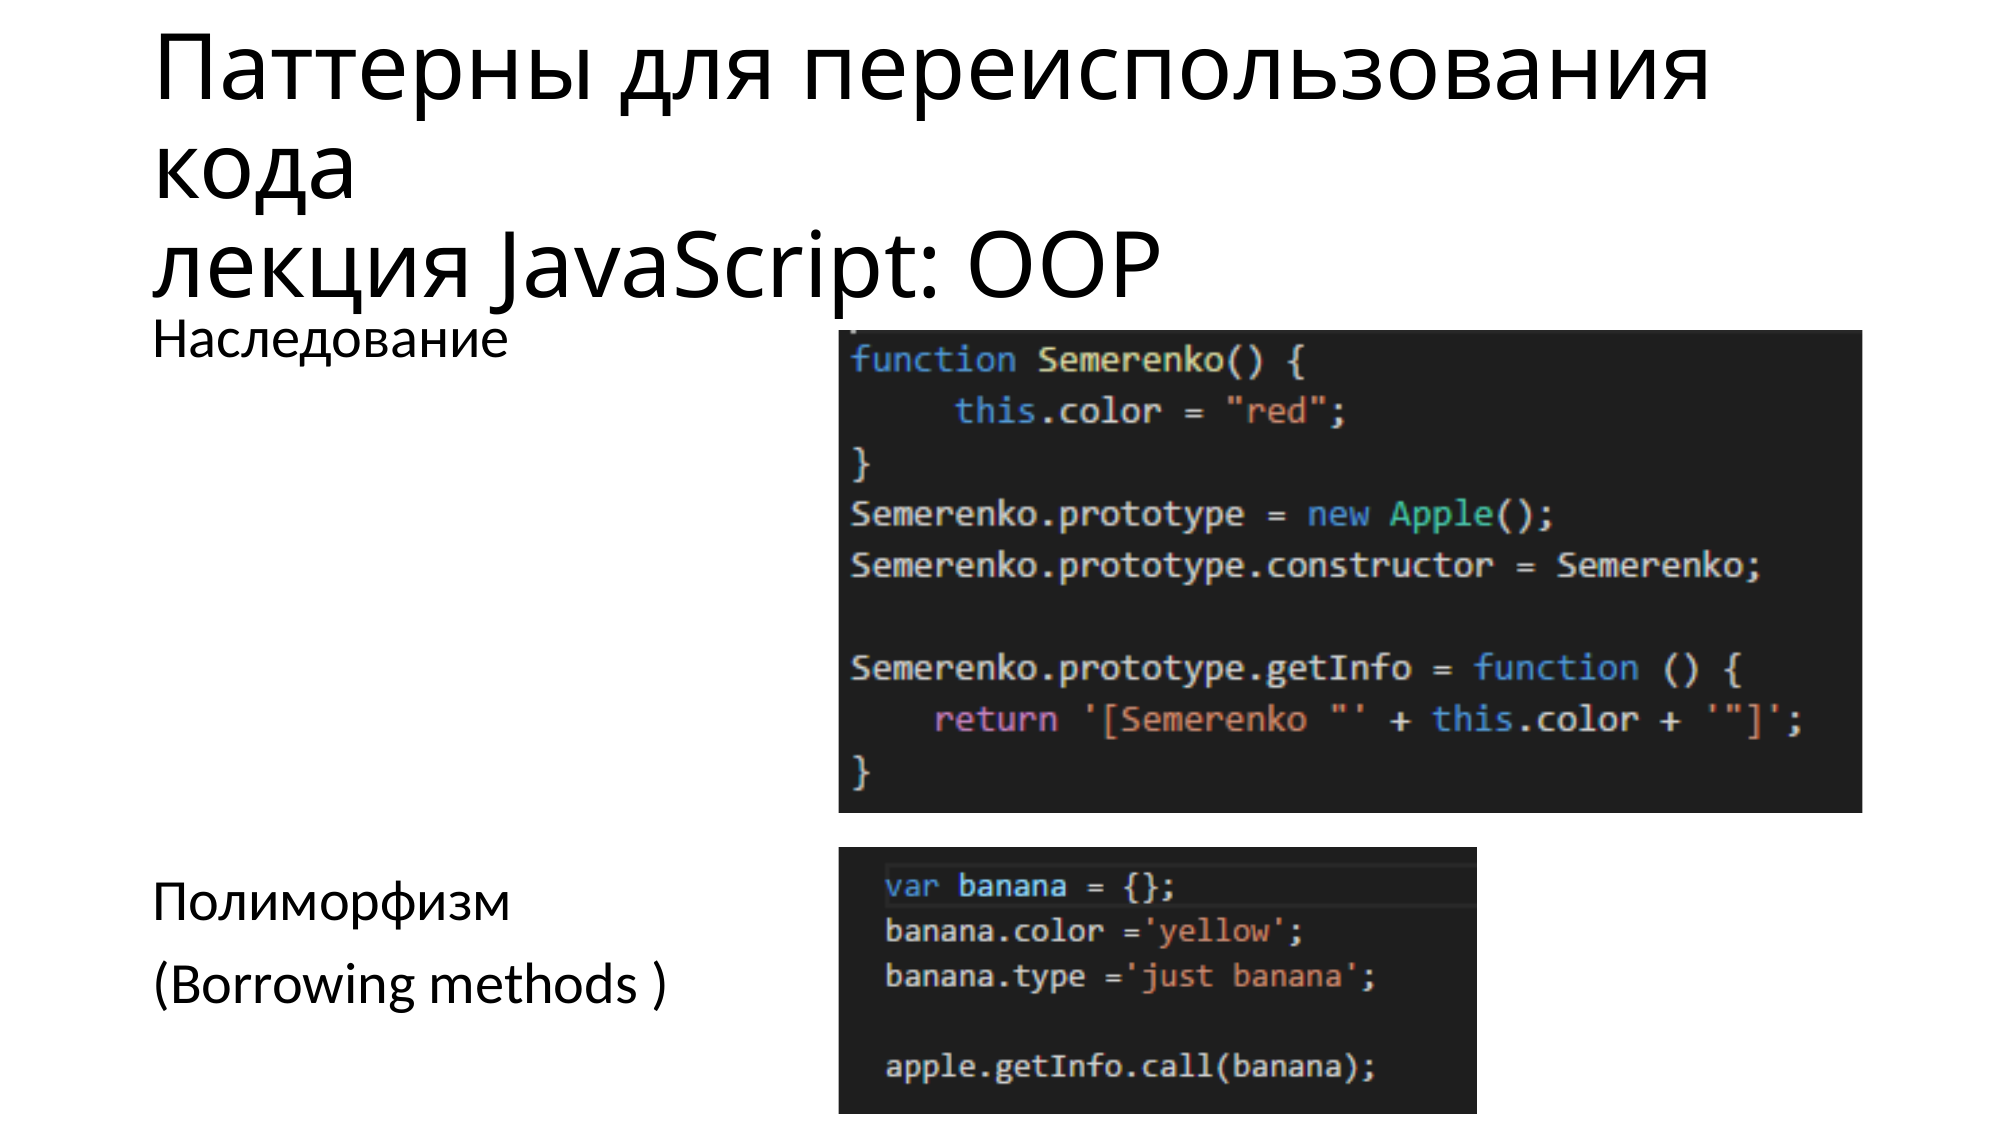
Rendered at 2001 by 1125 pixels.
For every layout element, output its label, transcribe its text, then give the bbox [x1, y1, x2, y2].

title Паттерны для переиспользования кода лекция JavaScript: OOP [137, 59, 1863, 278]
picture [838, 330, 1863, 813]
list Наследование [137, 299, 1863, 381]
picture [838, 847, 1477, 1114]
text_box Полиморфизм (Borrowing methods ) [137, 862, 787, 1081]
